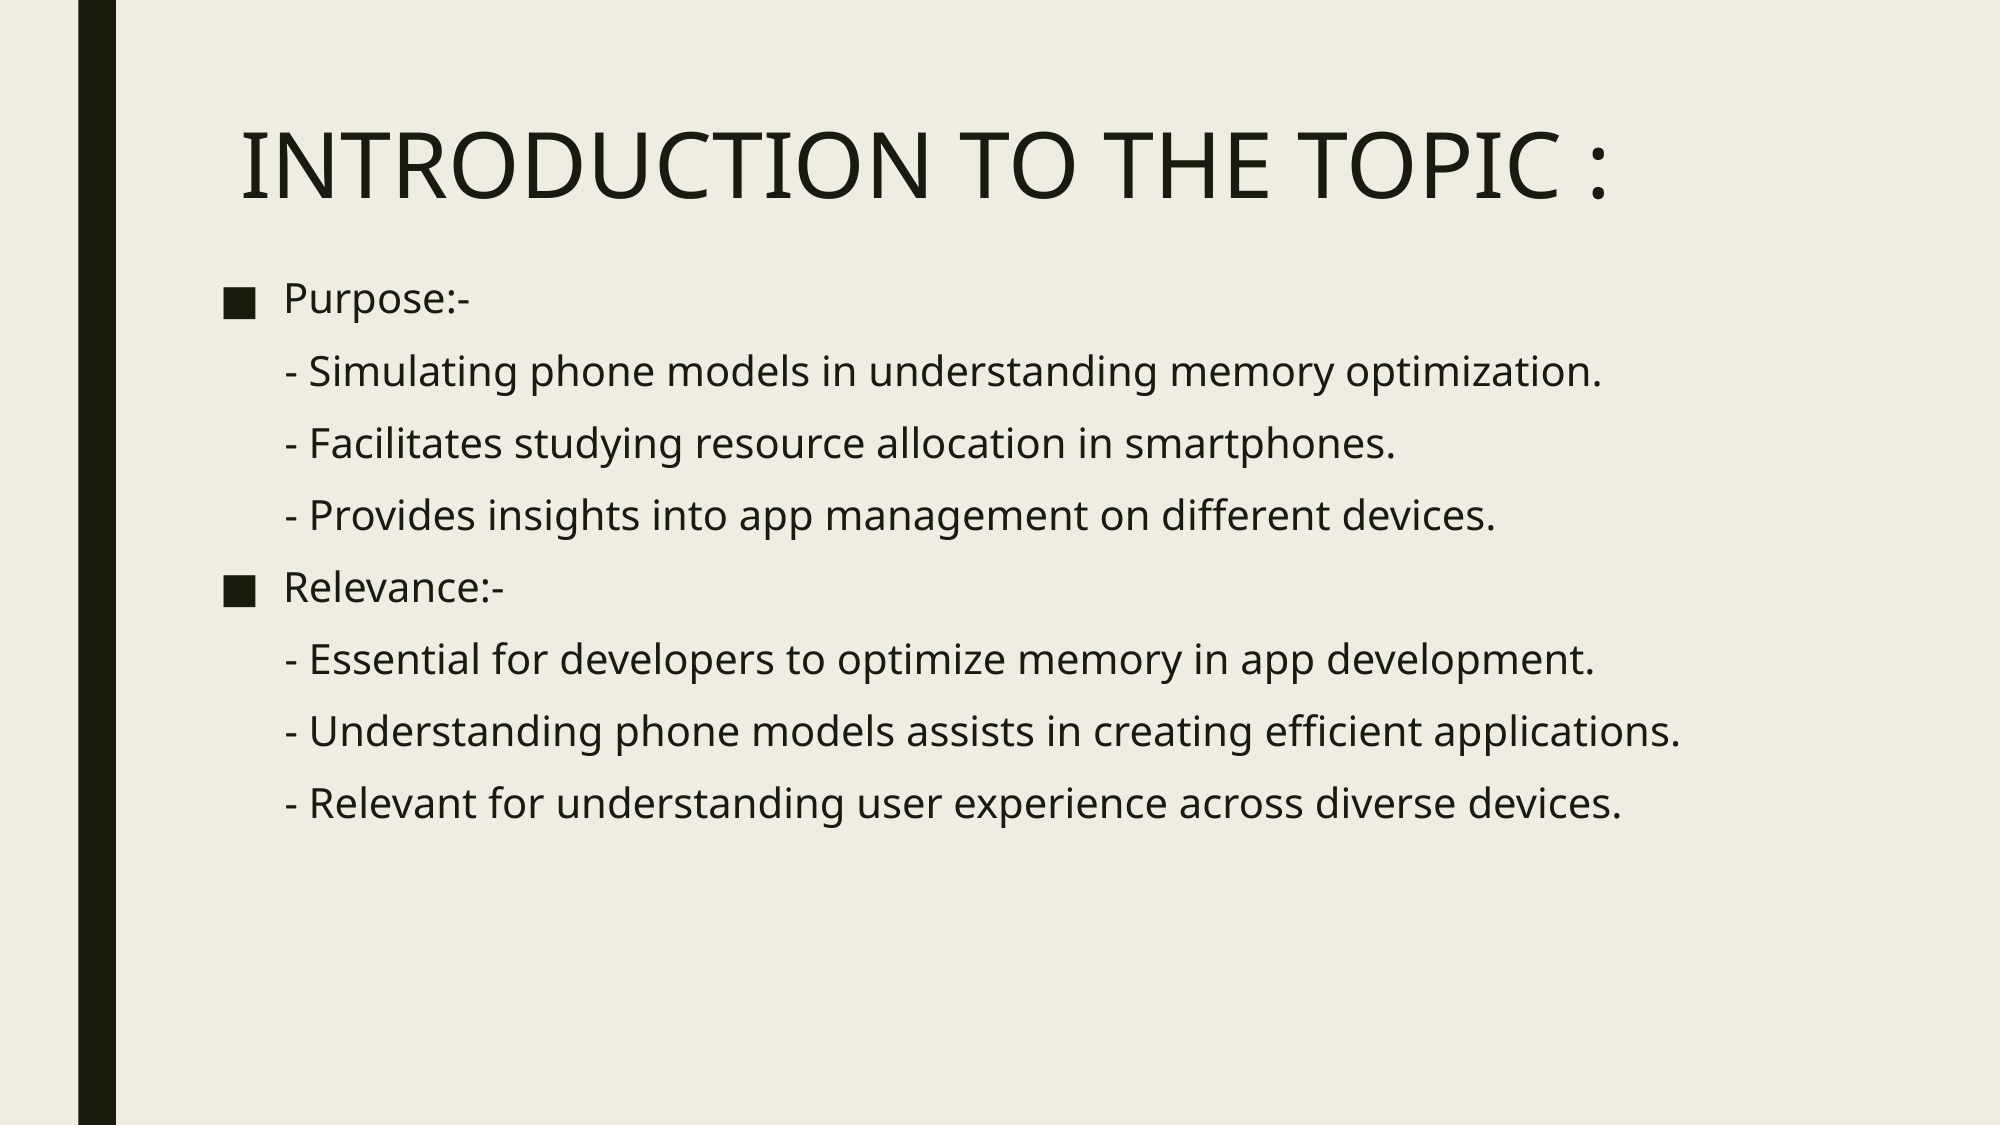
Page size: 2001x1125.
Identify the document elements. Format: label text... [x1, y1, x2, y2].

list Purpose:- - Simulating phone models in understanding memory optimization. - Facilitates studying resource allocation in smartphones. - Provides insights into app management on different devices. Relevance:- - Essential for developers to optimize memory in app development. - Understanding phone models assists in creating efficient applications. - Relevant for understanding user experience across diverse devices. [205, 268, 1781, 857]
title INTRODUCTION TO THE TOPIC : [225, 112, 1800, 357]
